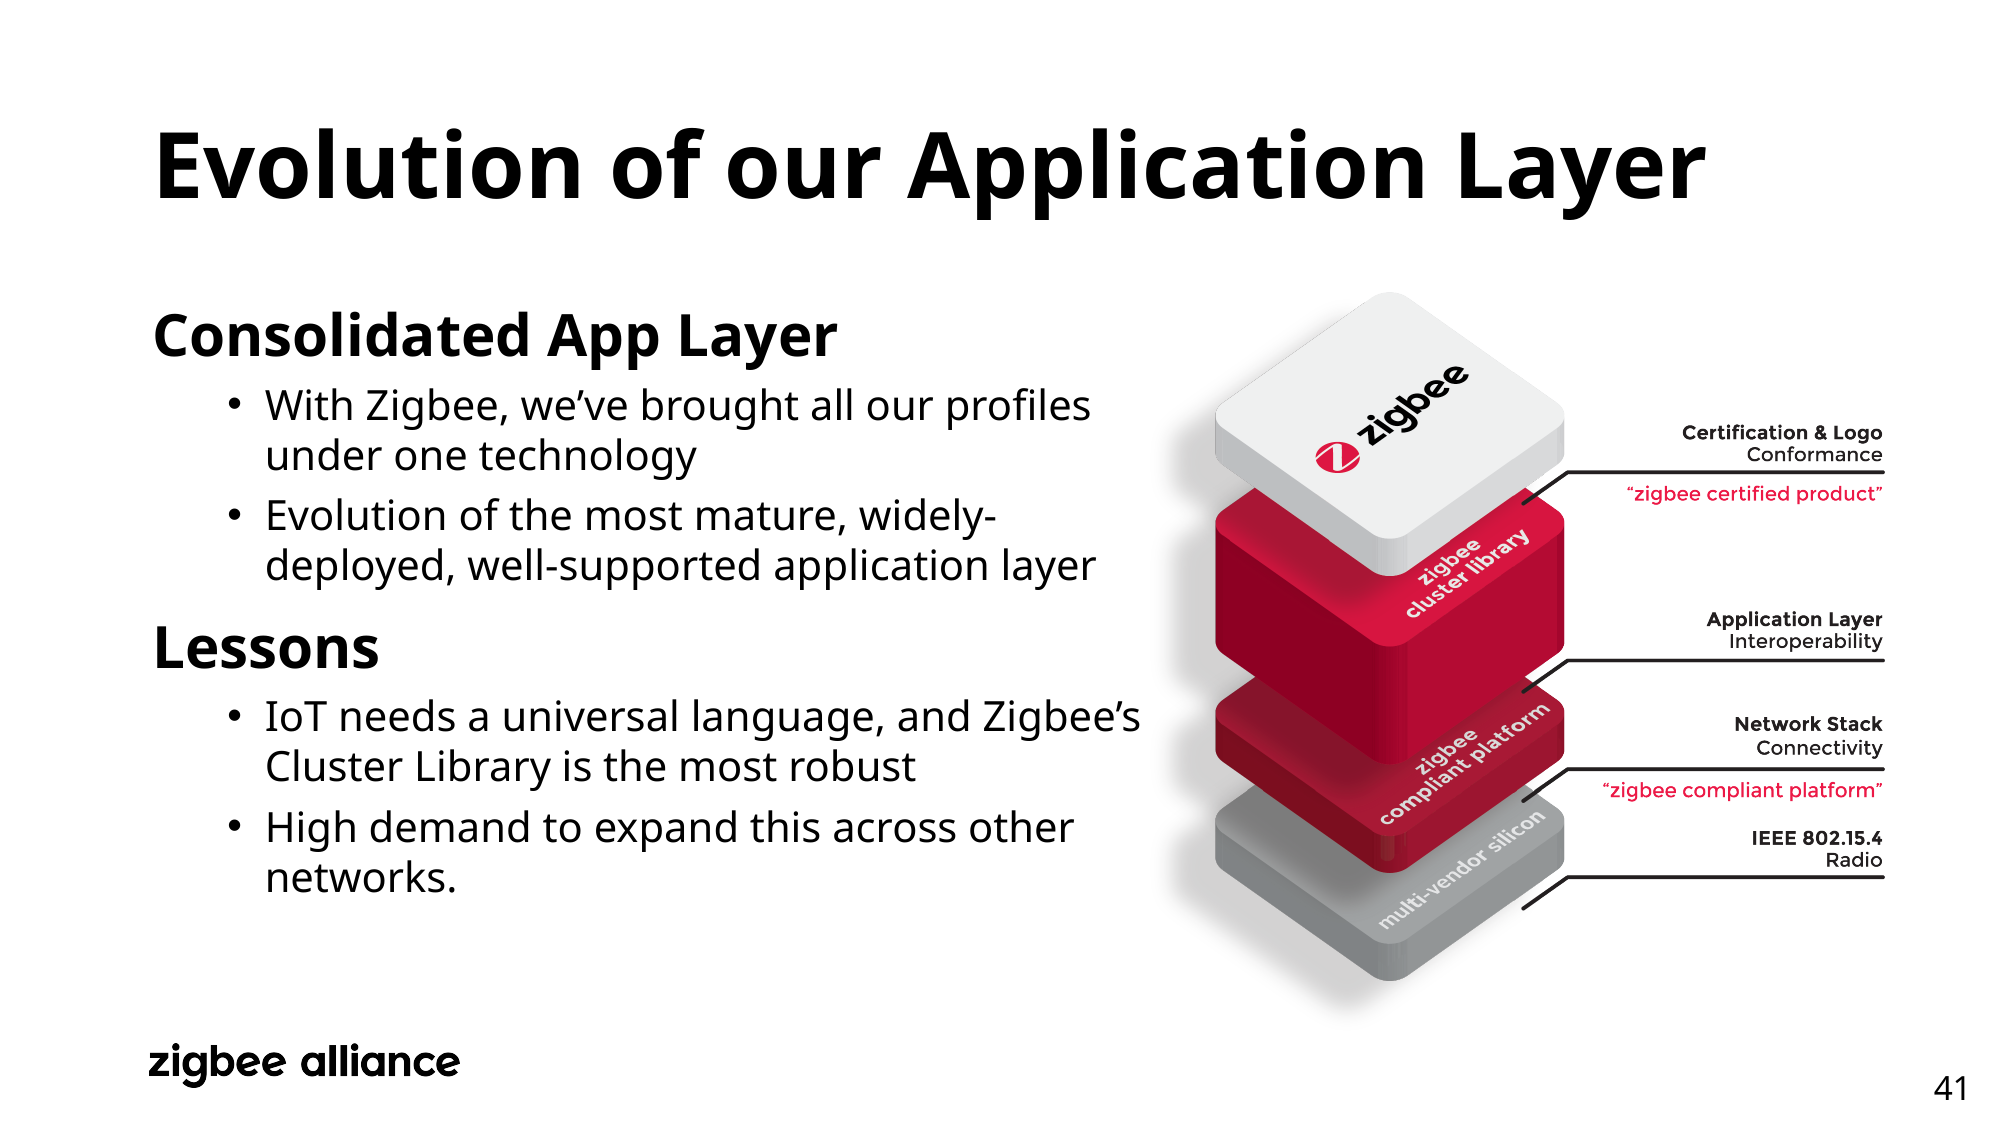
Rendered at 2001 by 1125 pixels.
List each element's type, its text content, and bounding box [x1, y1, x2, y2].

picture [149, 1043, 460, 1088]
text_box Consolidated App Layer With Zigbee, we’ve brought all our profiles under one technology Evolution of the most mature, widely-deployed, well-supported application layer Lessons IoT needs a universal language, and Zigbee’s Cluster Library is the most robust High demand to expand this across other networks. [137, 290, 1141, 999]
text_box Evolution of our Application Layer [137, 59, 1863, 278]
picture [1142, 290, 1885, 1040]
